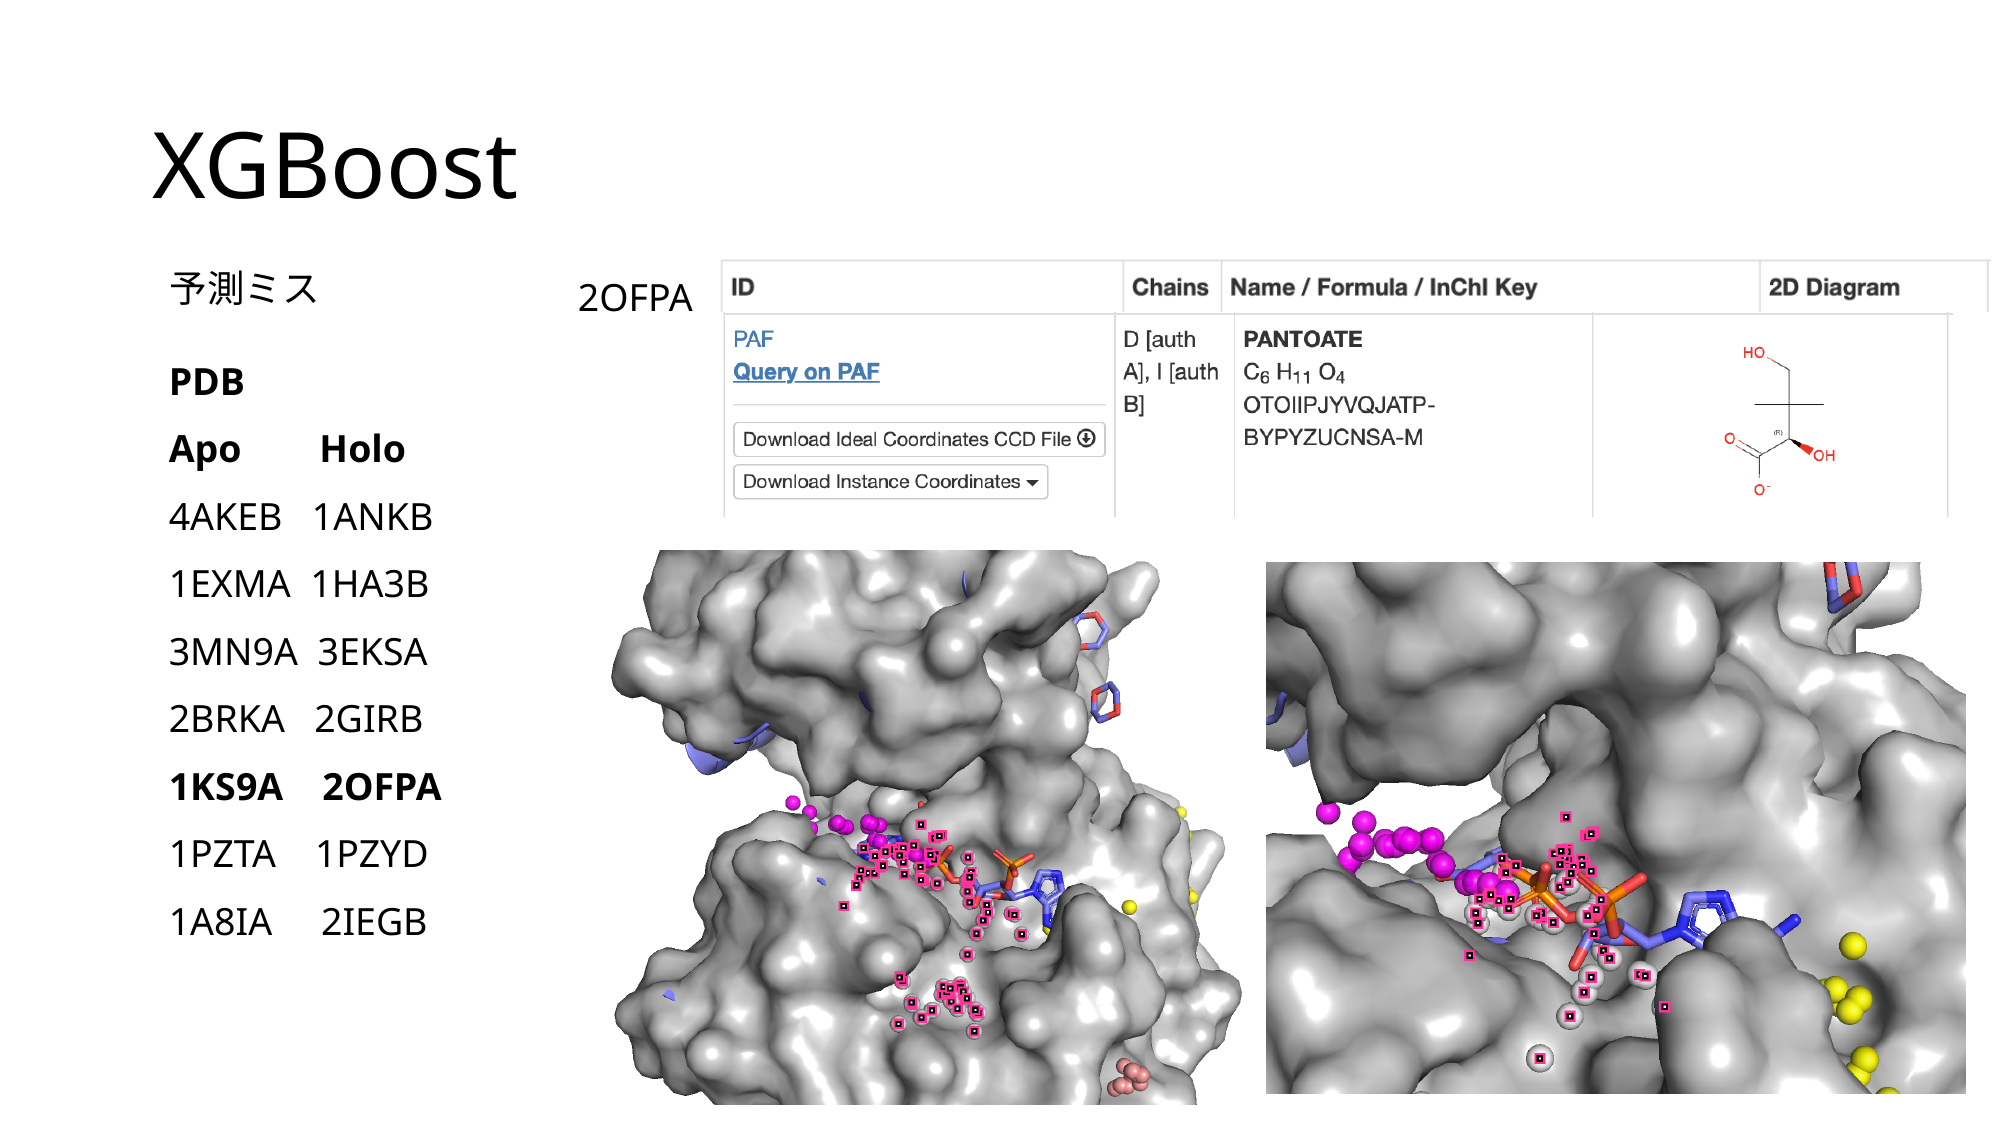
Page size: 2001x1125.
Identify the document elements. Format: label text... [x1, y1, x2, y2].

text_box PDB Apo Holo 4AKEB 1ANKB 1EXMA 1HA3B 3MN9A 3EKSA 2BRKA 2GIRB 1KS9A 2OFPA 1PZTA 1PZYD 1A8IA 2IEGB [154, 327, 526, 950]
title XGBoost [137, 59, 1863, 278]
picture [711, 252, 1991, 517]
text_box 予測ミス [155, 258, 335, 318]
text_box 2OFPA [563, 243, 708, 326]
picture [607, 550, 1966, 1105]
